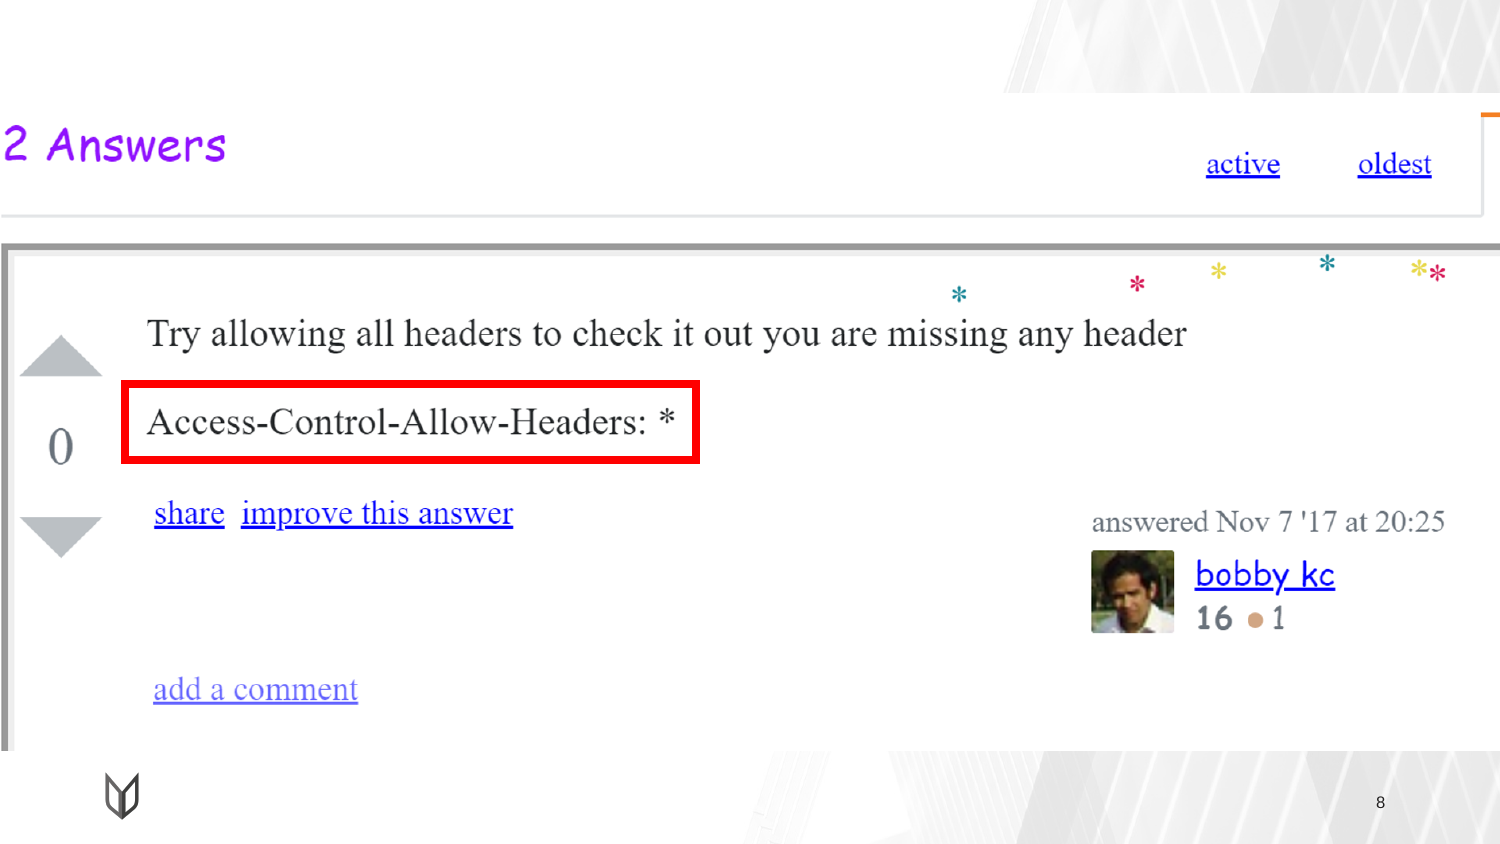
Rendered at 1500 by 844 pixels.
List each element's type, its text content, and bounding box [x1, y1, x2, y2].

slide_number 8 [1345, 784, 1400, 815]
picture [0, 0, 1500, 844]
